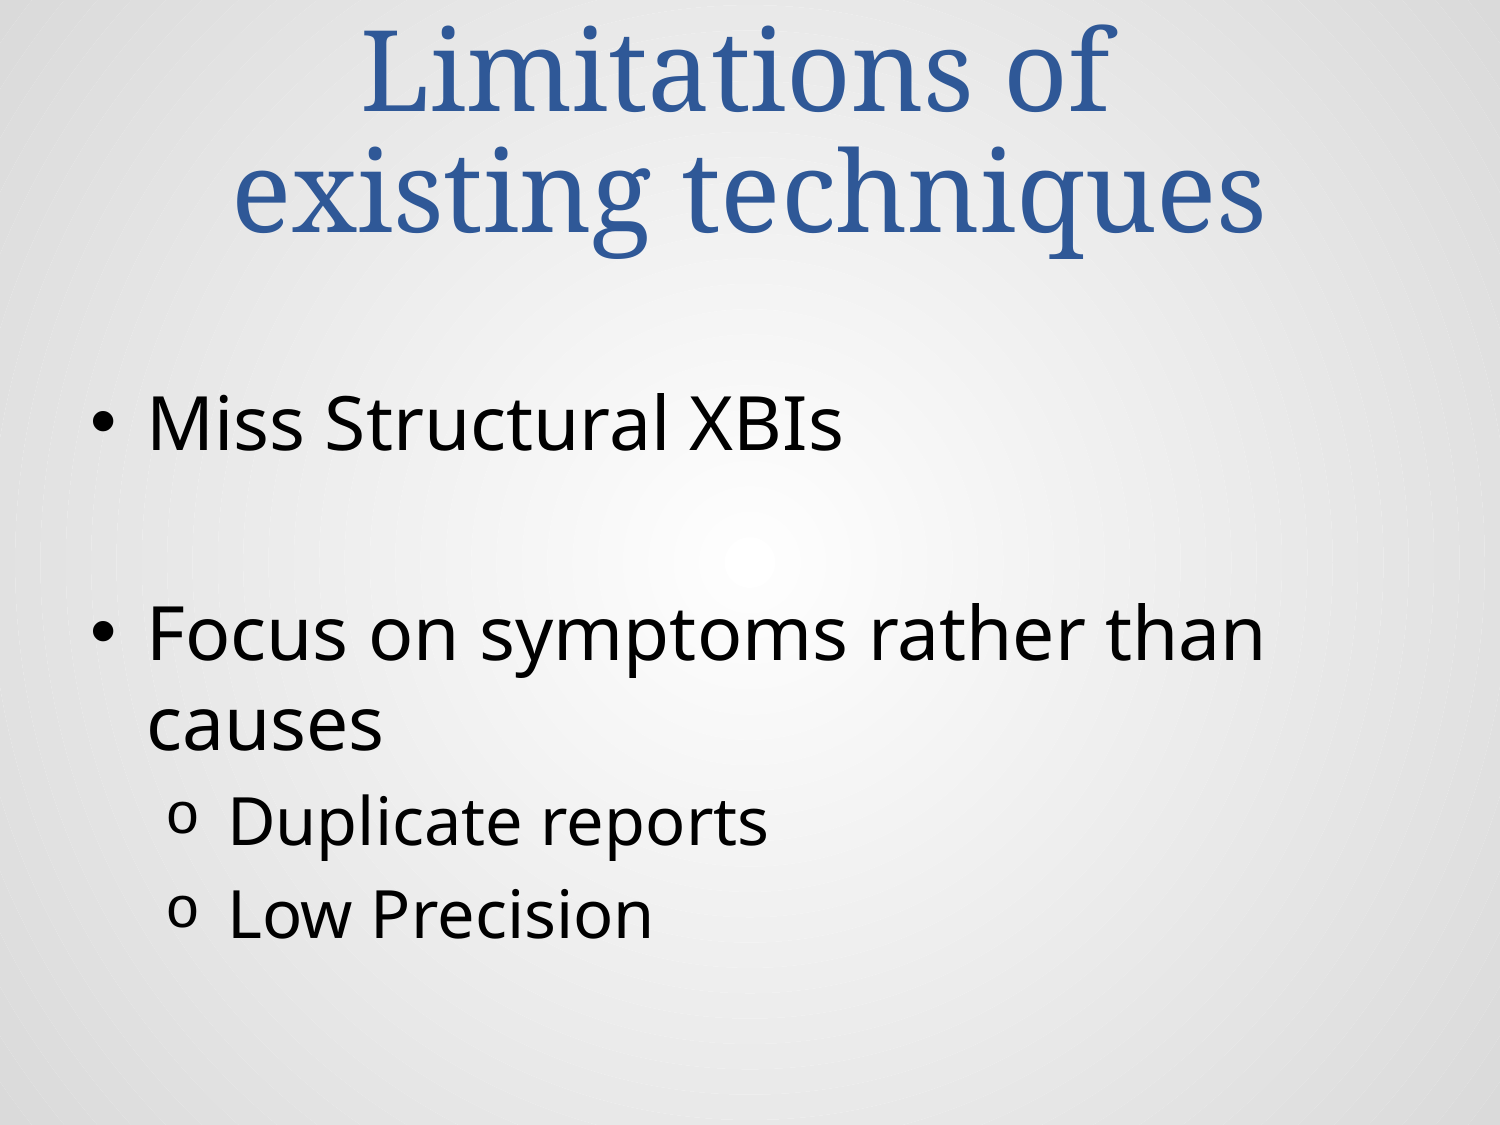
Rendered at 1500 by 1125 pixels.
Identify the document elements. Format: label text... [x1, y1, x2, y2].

title Limitations of existing techniques [75, 0, 1425, 262]
list Miss Structural XBIs Focus on symptoms rather than causes Duplicate reports Low Precision [75, 262, 1425, 1005]
